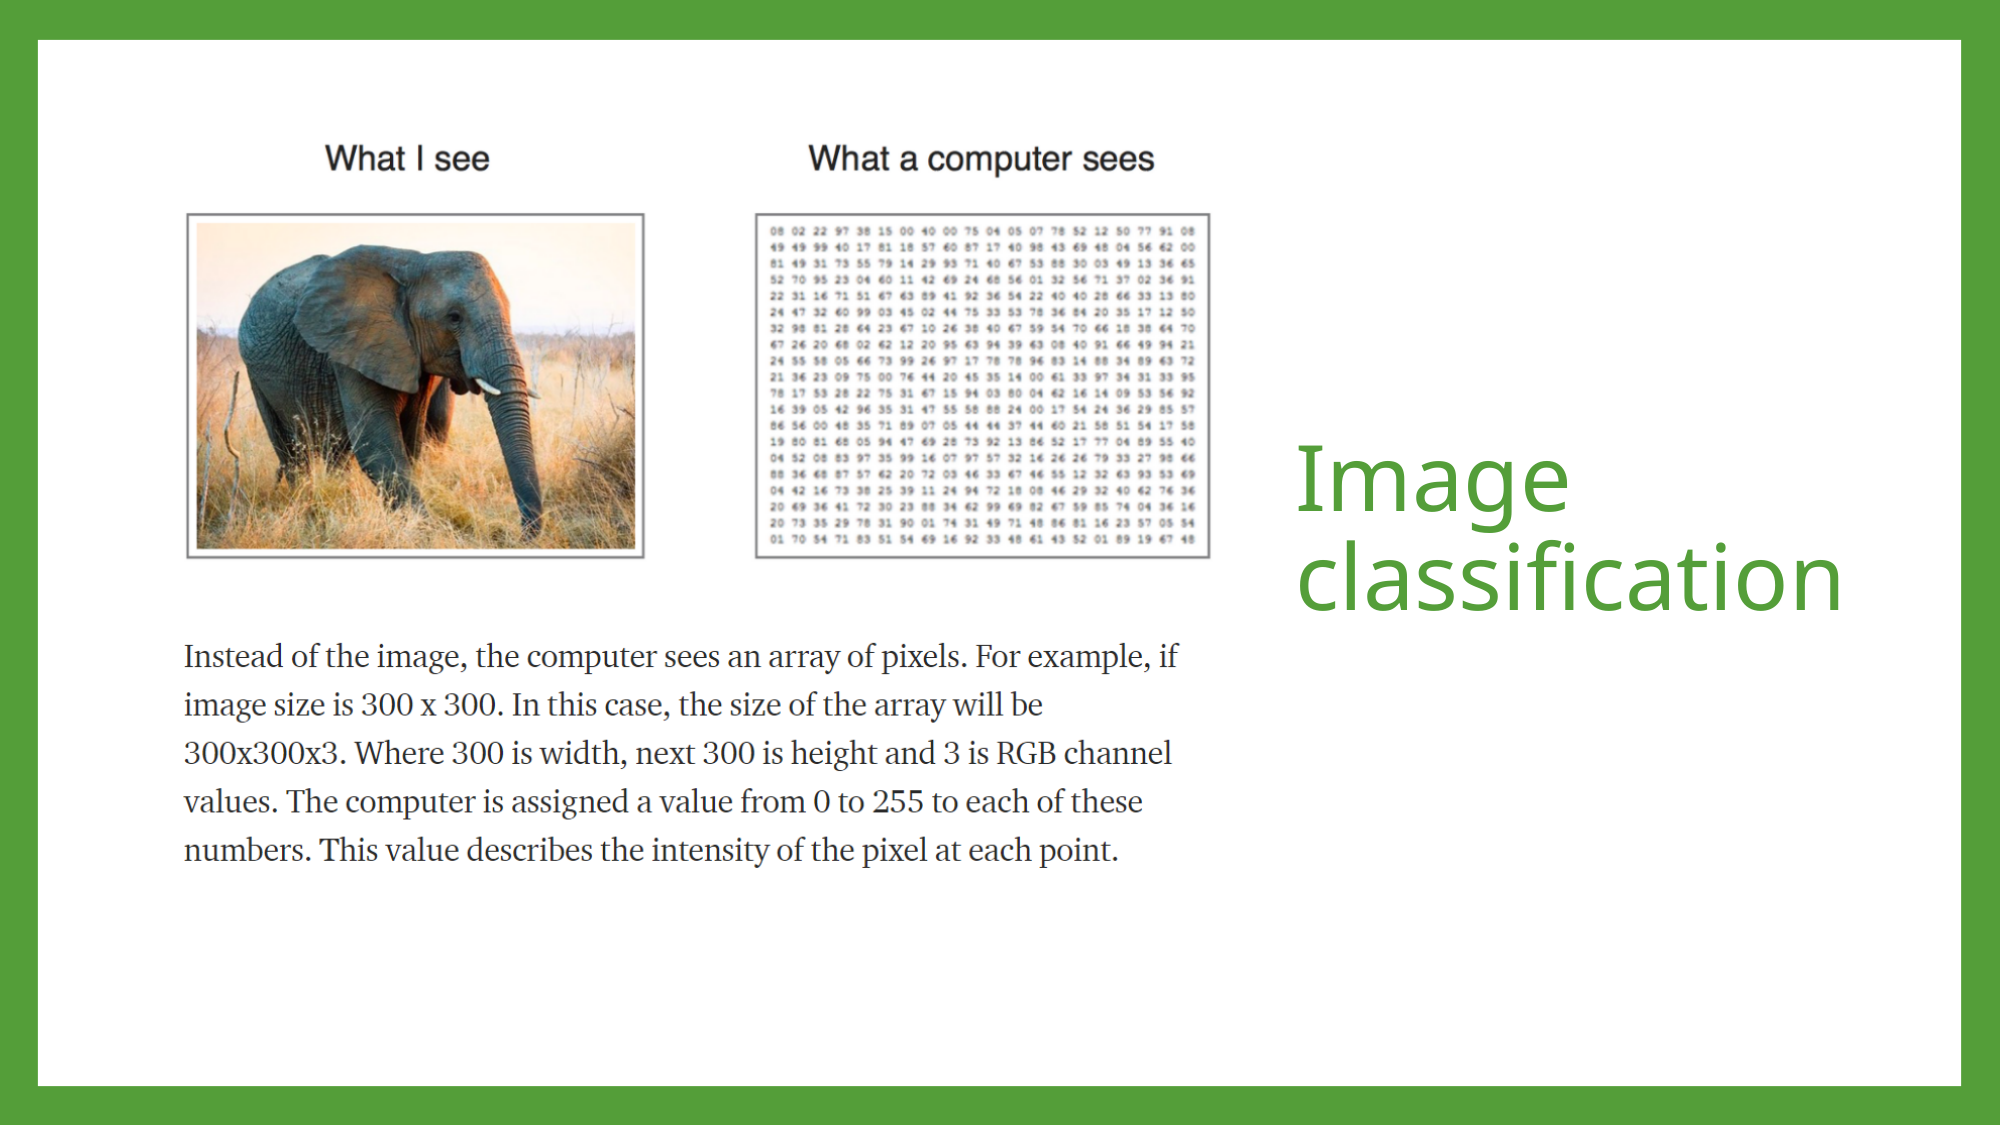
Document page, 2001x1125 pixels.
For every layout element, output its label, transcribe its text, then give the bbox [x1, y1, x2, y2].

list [143, 99, 1240, 878]
title Image classification [1280, 164, 1908, 899]
